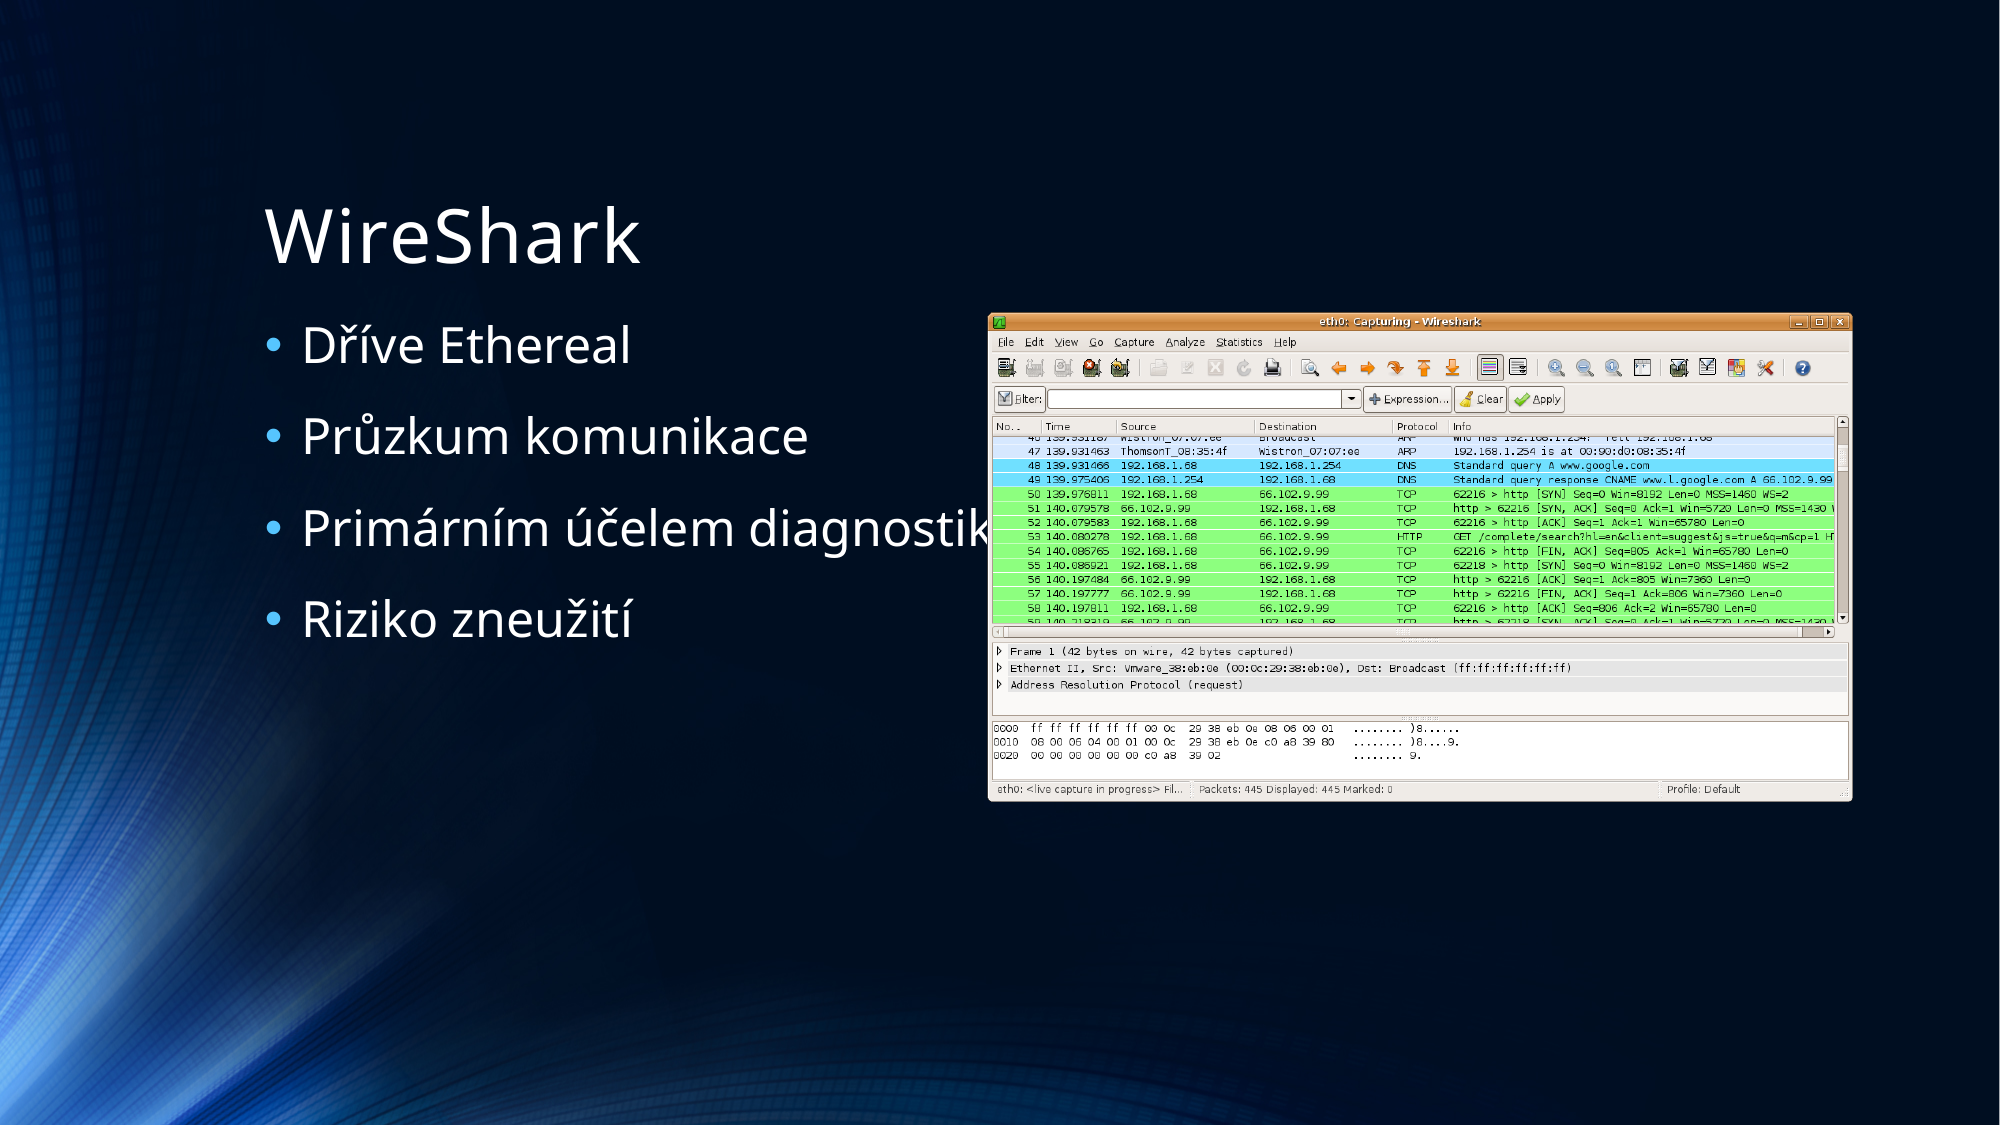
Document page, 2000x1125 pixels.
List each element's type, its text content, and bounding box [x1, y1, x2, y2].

list Dříve Ethereal Průzkum komunikace Primárním účelem diagnostika Riziko zneužití [249, 312, 1749, 988]
picture [0, 0, 2000, 1125]
title WireShark [249, 62, 1750, 288]
